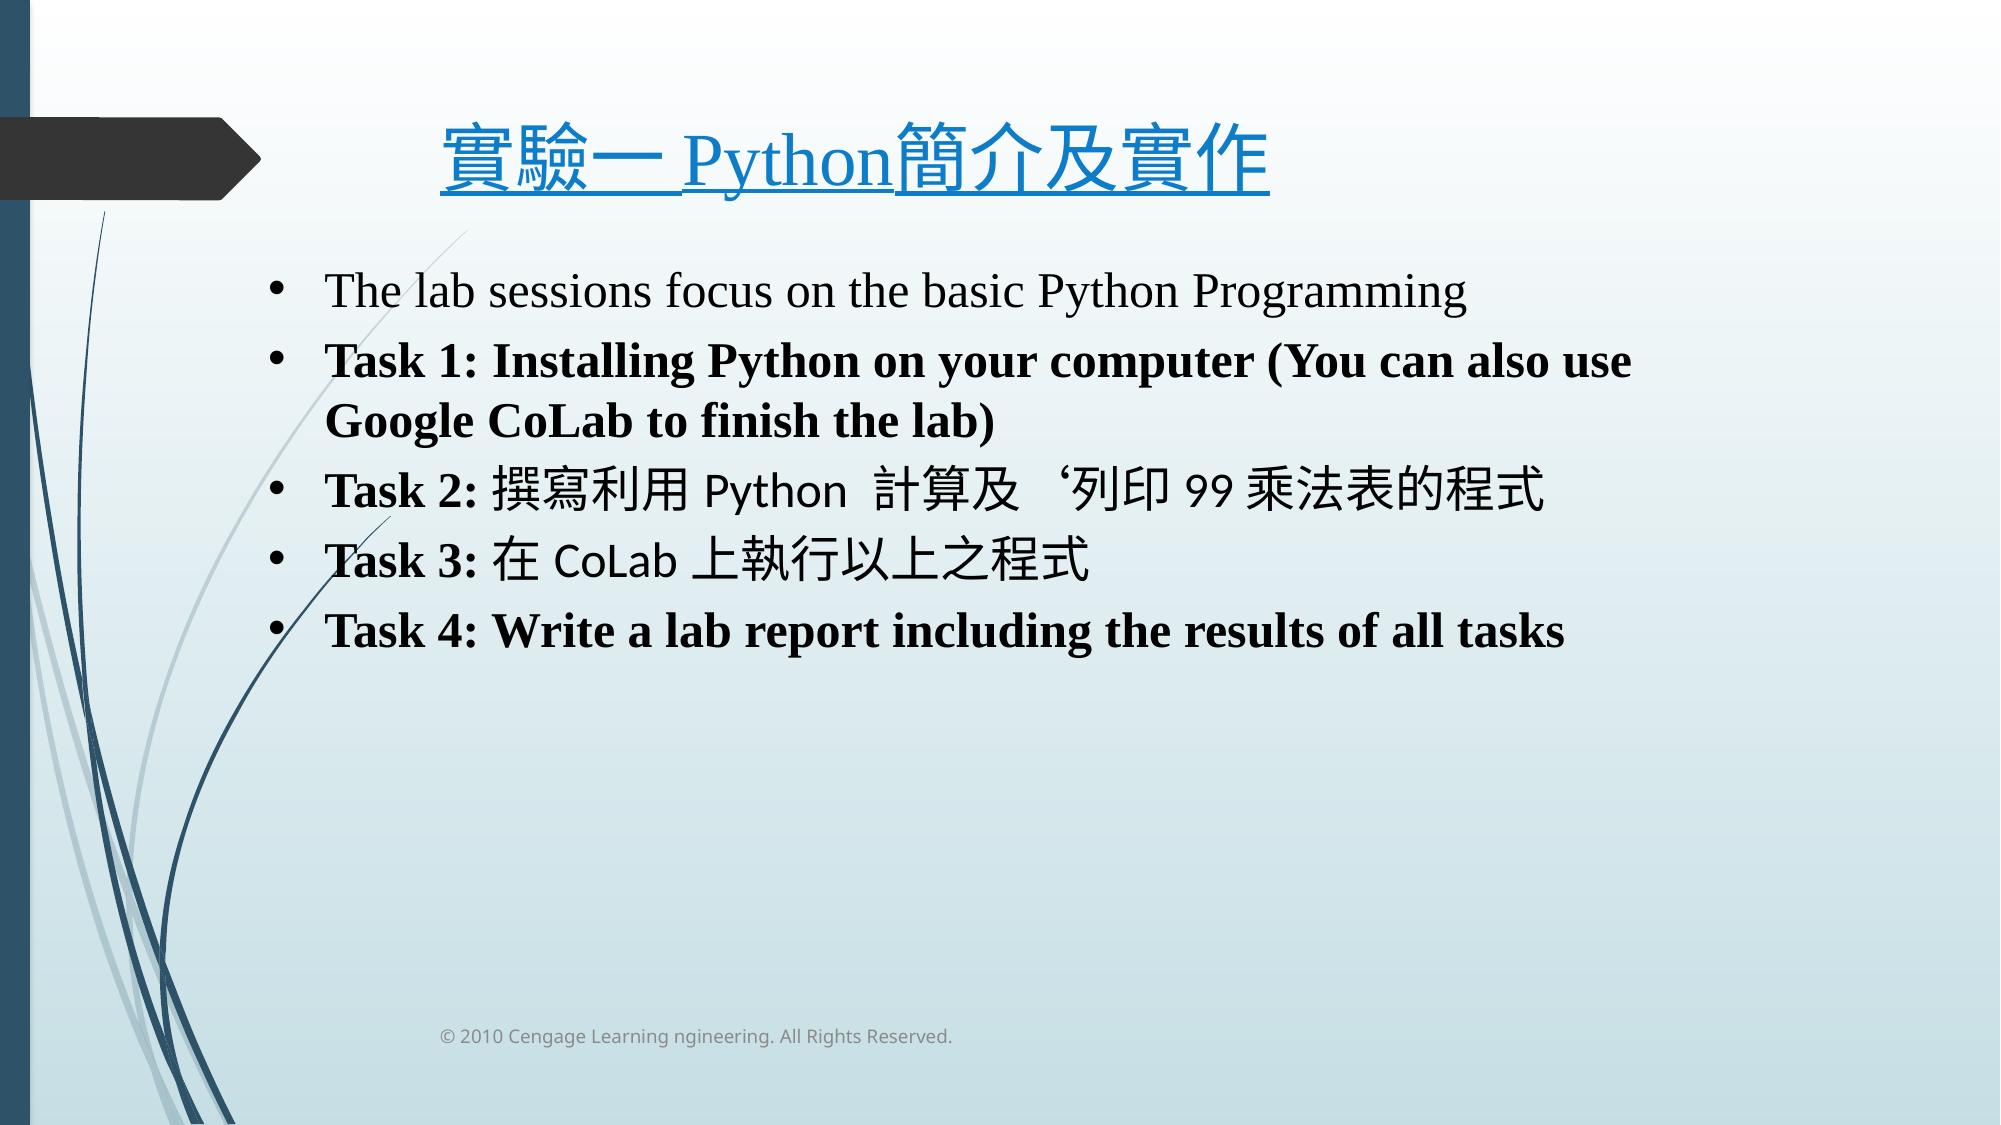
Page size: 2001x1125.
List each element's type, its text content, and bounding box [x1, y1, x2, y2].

text_box The lab sessions focus on the basic Python Programming Task 1: Installing Python on your computer (You can also use Google CoLab to finish the lab) Task 2:撰寫利用Python 計算及‘列印99乘法表的程式 Task 3:在CoLab上執行以上之程式 Task 4: Write a lab report including the results of all tasks [253, 249, 1716, 870]
title 實驗一 Python簡介及實作 [425, 102, 1888, 313]
footer © 2010 Cengage Learning ngineering. All Rights Reserved. [424, 1006, 1675, 1067]
